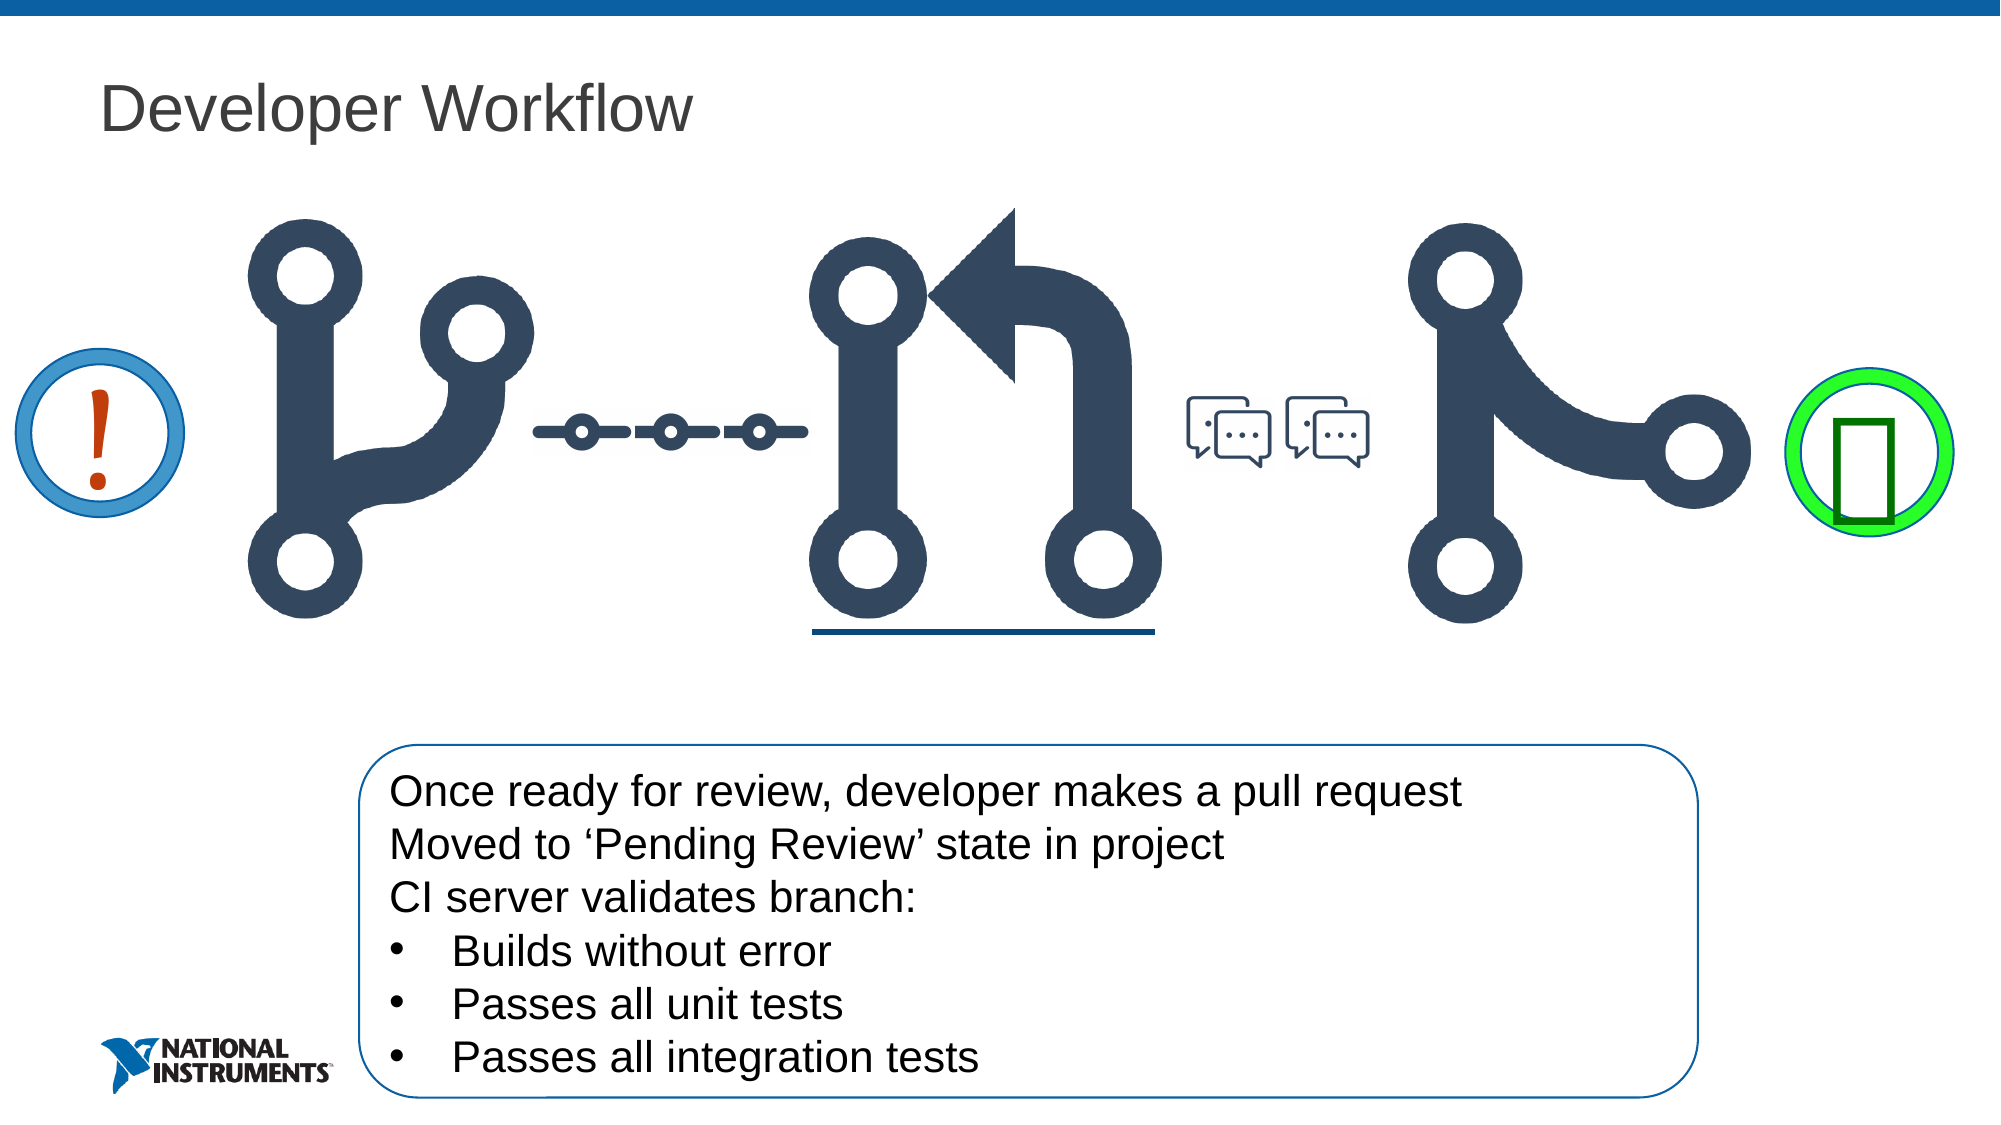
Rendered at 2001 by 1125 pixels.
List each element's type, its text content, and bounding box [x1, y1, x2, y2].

picture [1384, 216, 1759, 632]
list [207, 216, 540, 632]
picture [1185, 395, 1274, 471]
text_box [15, 331, 184, 529]
picture [531, 208, 1172, 624]
text_box [358, 744, 1699, 1099]
title Developer Workflow [99, 60, 1900, 160]
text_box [1785, 368, 1954, 566]
picture [1284, 395, 1372, 471]
